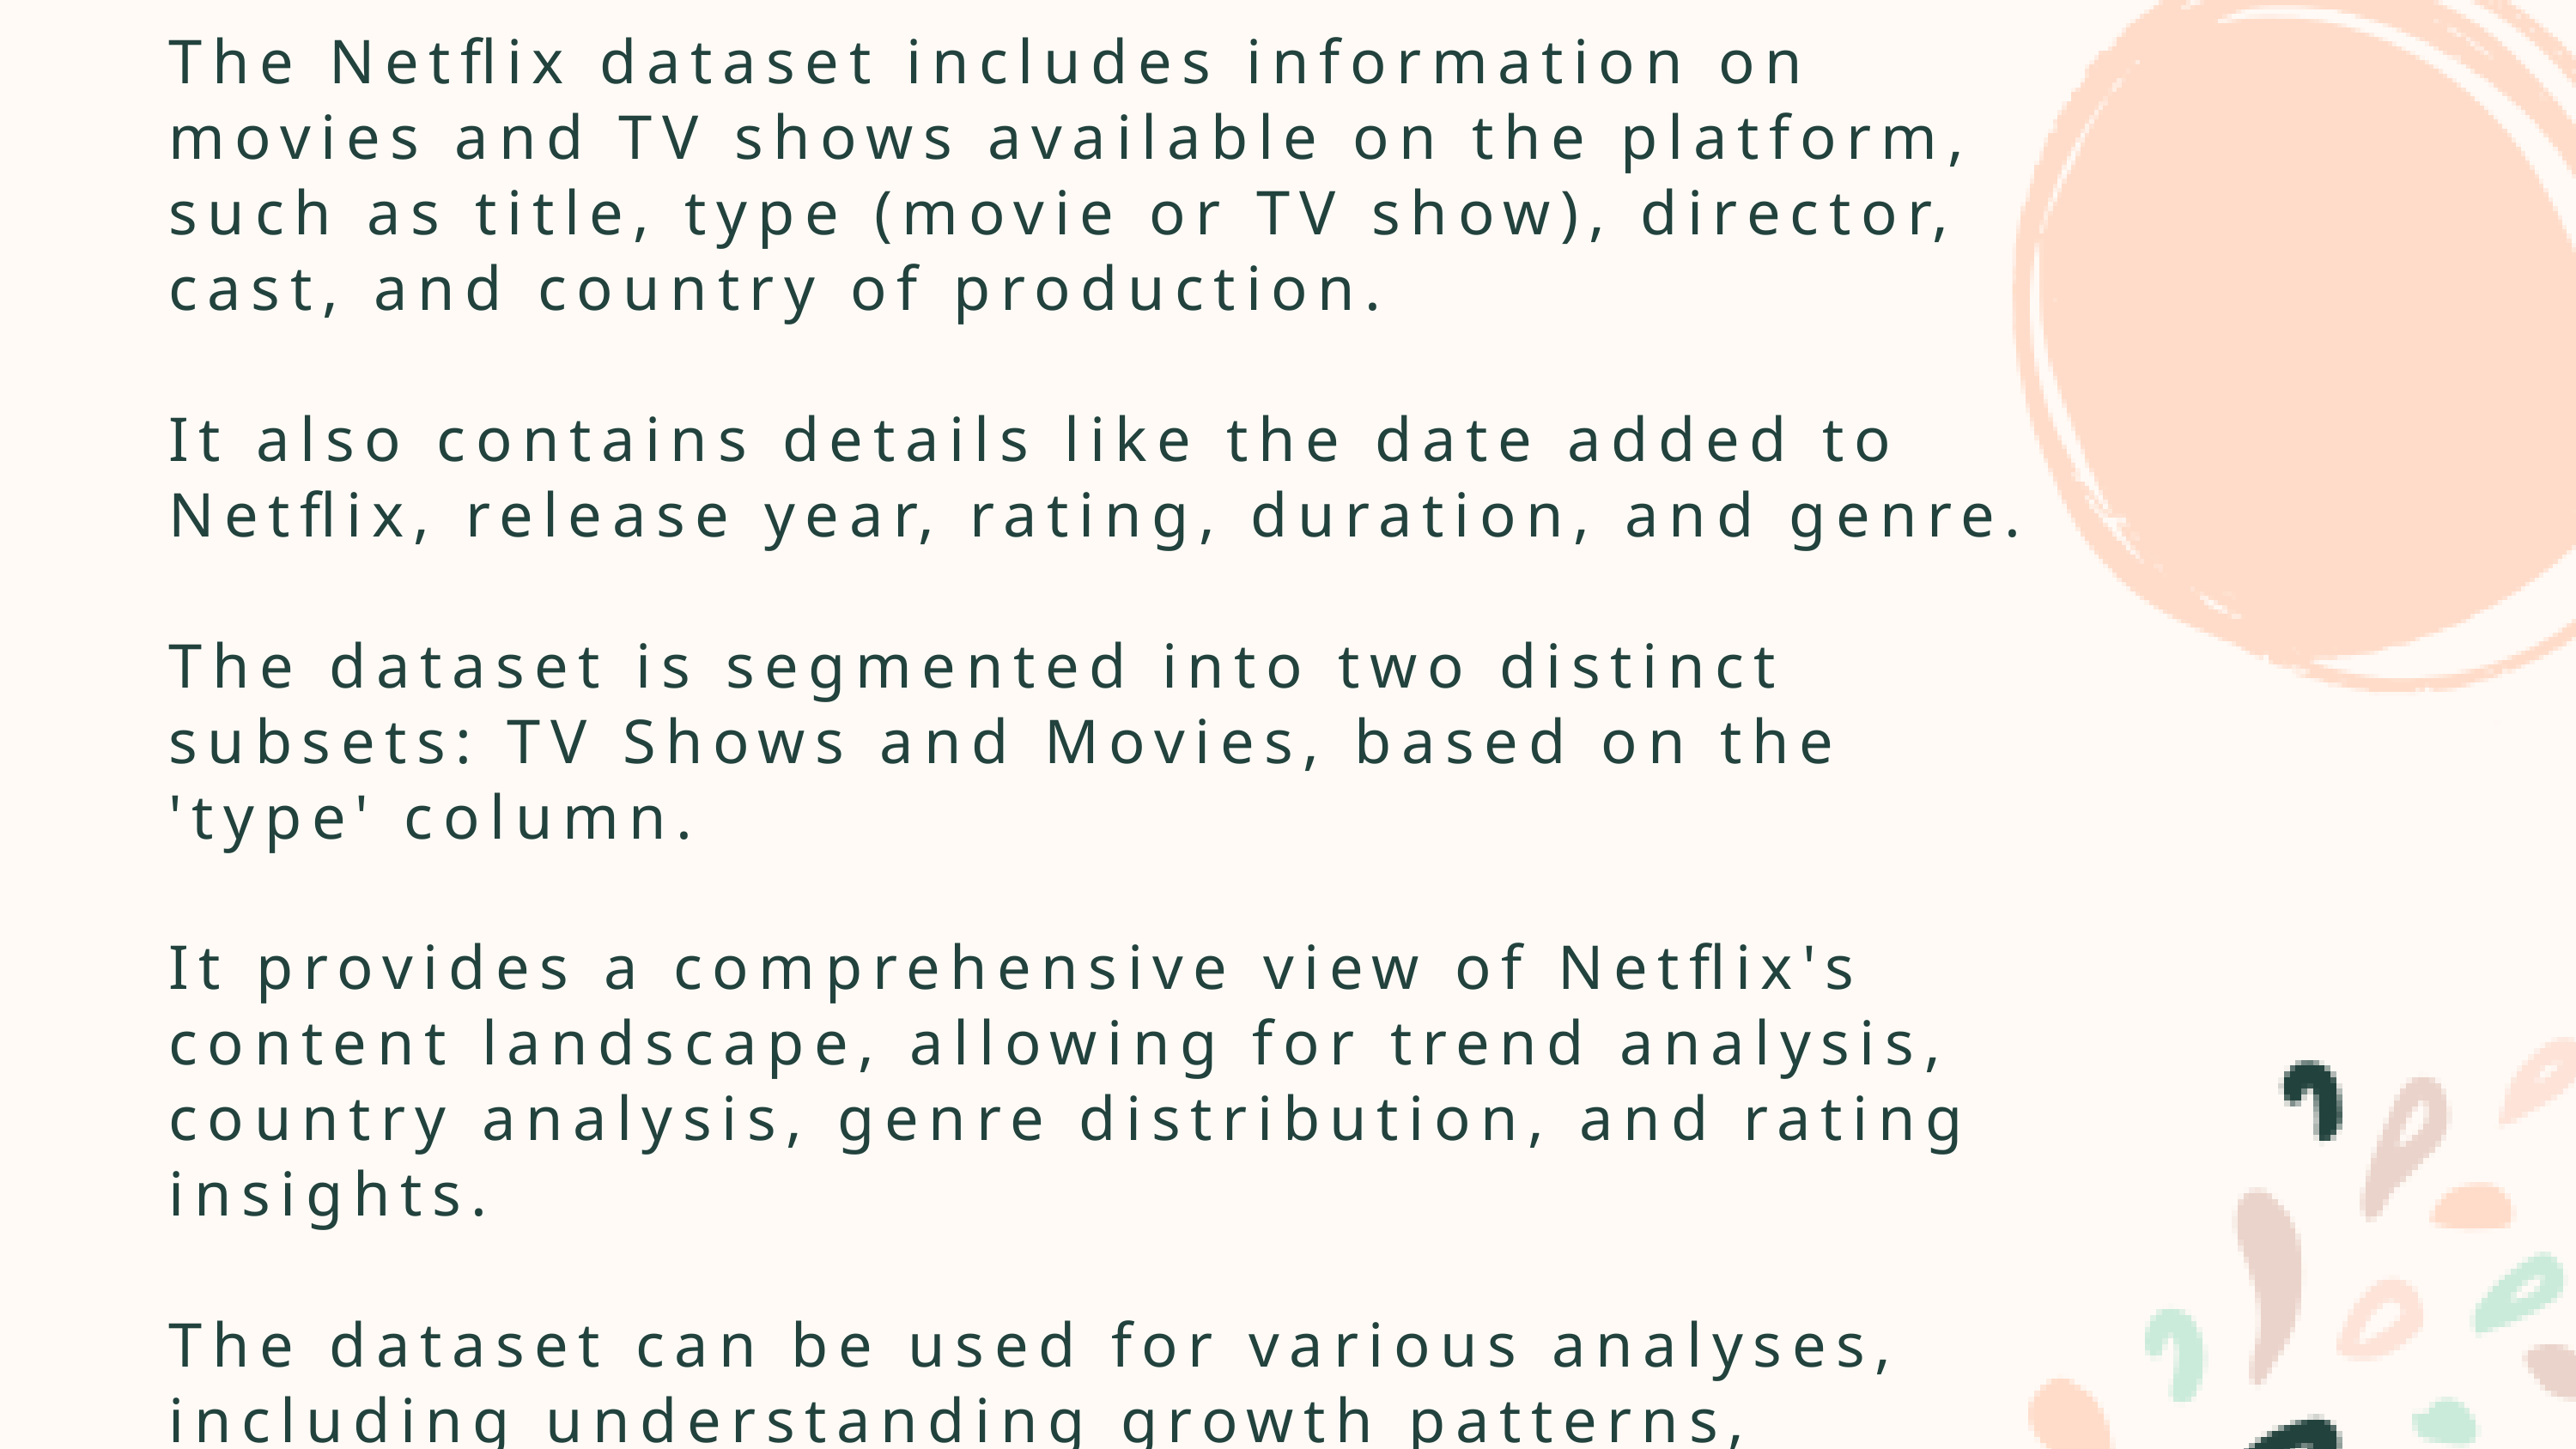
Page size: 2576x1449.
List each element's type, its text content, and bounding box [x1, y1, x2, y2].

text_box [2012, 0, 2576, 724]
text_box The Netflix dataset includes information on movies and TV shows available on the platform, such as title, type (movie or TV show), director, cast, and country of production. It also contains details like the date added to Netflix, release year, rating, duration, and genre. The dataset is segmented into two distinct subsets: TV Shows and Movies, based on the 'type' column. It provides a comprehensive view of Netflix's content landscape, allowing for trend analysis, country analysis, genre distribution, and rating insights. The dataset can be used for various analyses, including understanding growth patterns, preferences, and trends over the years. [168, 20, 2028, 1449]
text_box [2023, 1037, 2576, 1449]
